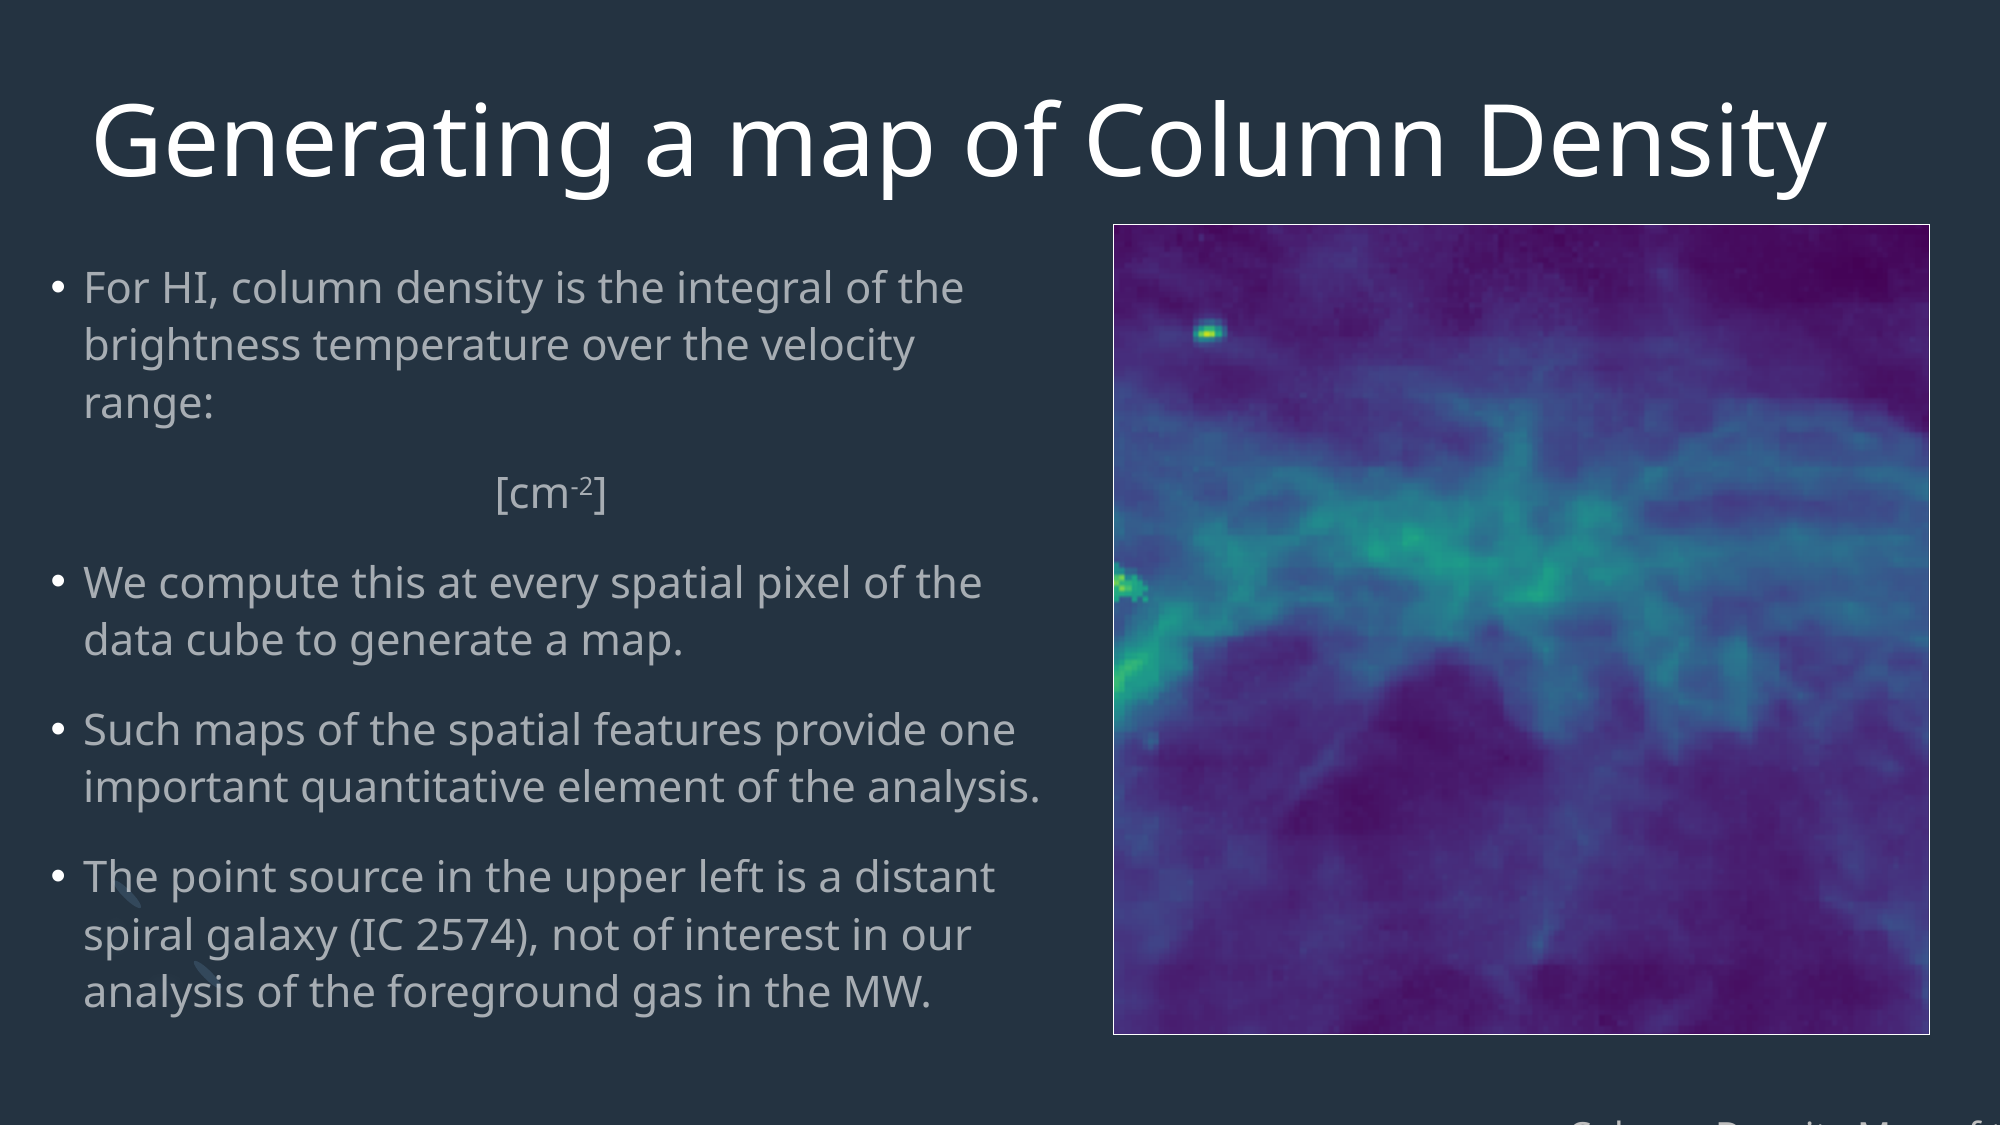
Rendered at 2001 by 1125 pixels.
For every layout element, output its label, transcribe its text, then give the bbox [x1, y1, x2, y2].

picture [1113, 224, 1930, 1035]
title Generating a map of Column Density [90, 90, 1910, 309]
text_box Column Density Map of the Spider [1552, 1105, 2000, 1125]
